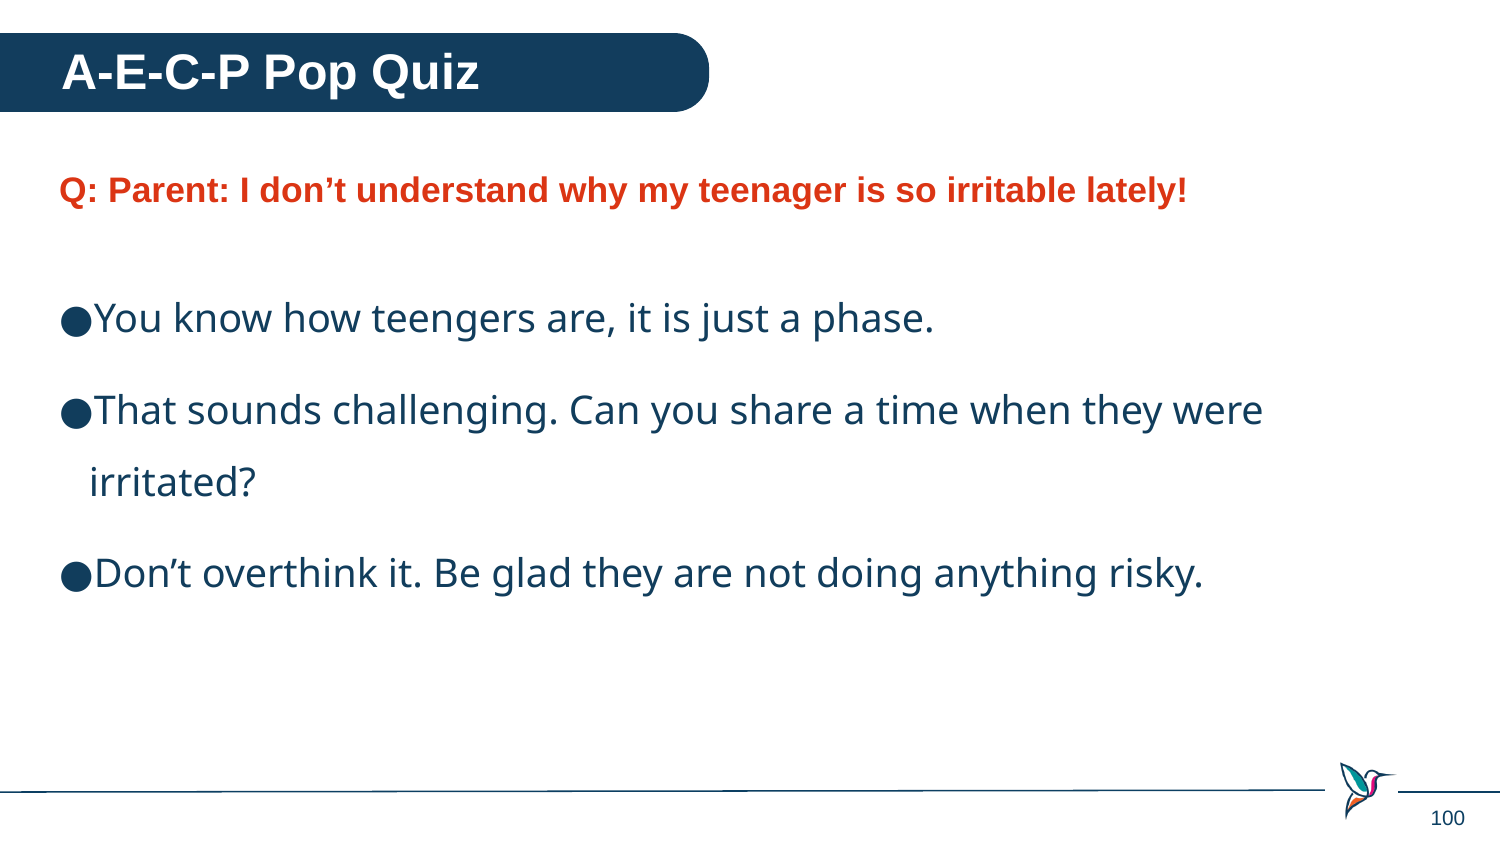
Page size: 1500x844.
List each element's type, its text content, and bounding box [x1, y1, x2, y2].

text_box Q: Parent: I don’t understand why my teenager is so irritable lately! You know how teengers are, it is just a phase. That sounds challenging. Can you share a time when they were irritated? Don’t overthink it. Be glad they are not doing anything risky. [44, 159, 1351, 696]
picture [1338, 759, 1398, 823]
text_box A-E-C-P Pop Quiz [46, 32, 1135, 108]
text_box [0, 33, 691, 112]
